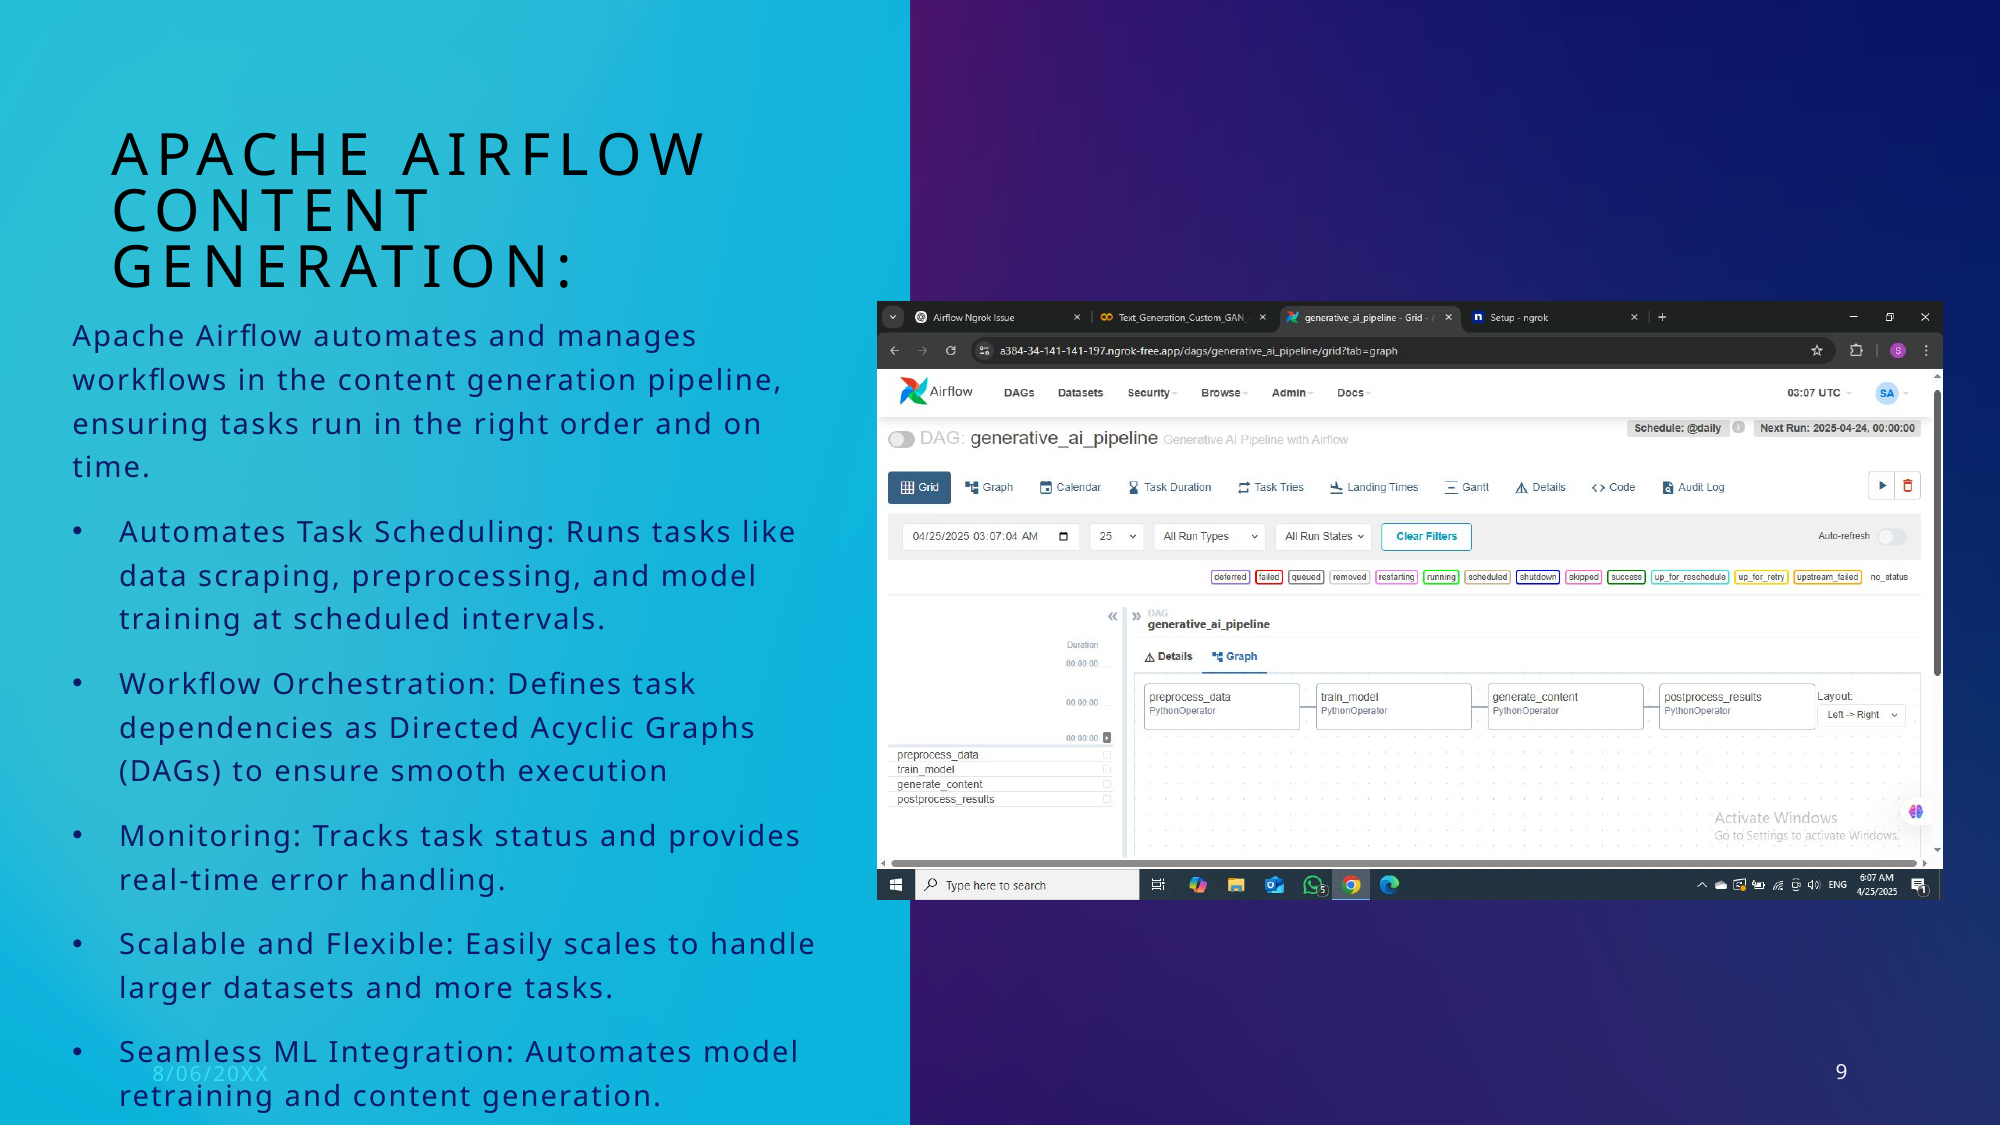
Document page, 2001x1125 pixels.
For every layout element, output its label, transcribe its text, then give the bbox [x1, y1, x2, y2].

slide_number 9 [1412, 1042, 1863, 1103]
list Apache Airflow automates and manages workflows in the content generation pipeline, ensuring tasks run in the right order and on time. Automates Task Scheduling: Runs tasks like data scraping, preprocessing, and model training at scheduled intervals. Workflow Orchestration: Defines task dependencies as Directed Acyclic Graphs (DAGs) to ensure smooth execution Monitoring: Tracks task status and provides real-time error handling. Scalable and Flexible: Easily scales to handle larger datasets and more tasks. Seamless ML Integration: Automates model retraining and content generation. [57, 301, 853, 1103]
picture [878, 0, 2000, 1125]
title Apache Airflow content generation: [0, 0, 911, 1125]
